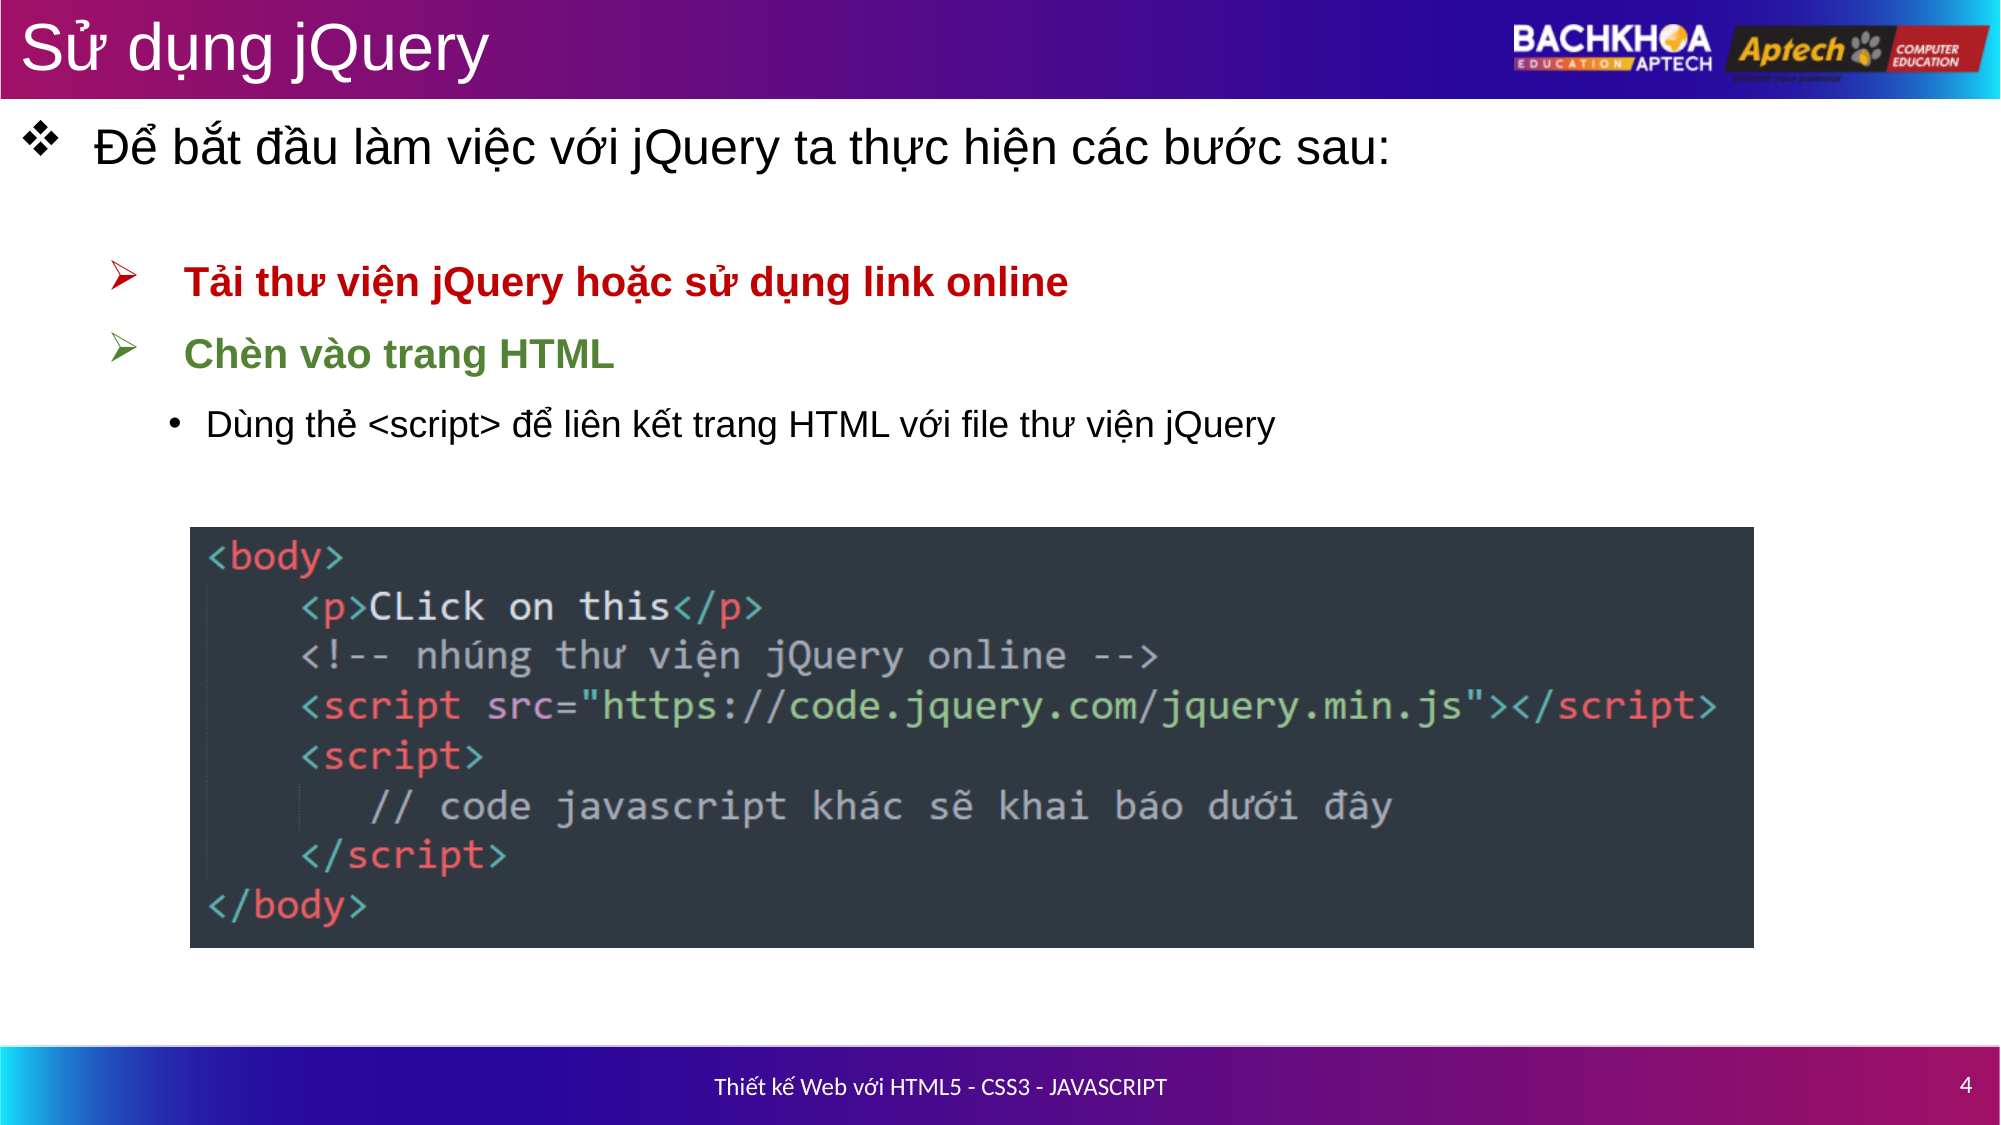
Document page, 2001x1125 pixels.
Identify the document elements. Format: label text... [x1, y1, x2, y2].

title Sử dụng jQuery [4, 5, 1990, 93]
picture [0, 1045, 2000, 1125]
slide_number 4 [1877, 1053, 1988, 1114]
picture [0, 0, 2001, 99]
footer Thiết kế Web với HTML5 - CSS3 - JAVASCRIPT [17, 1055, 1865, 1116]
picture [190, 527, 1754, 948]
list Để bắt đầu làm việc với jQuery ta thực hiện các bước sau: Tải thư viện jQuery hoặc sử dụng link online Chèn vào trang HTML Dùng thẻ <script> để liên kết trang HTML với file thư viện jQuery [3, 113, 1988, 507]
